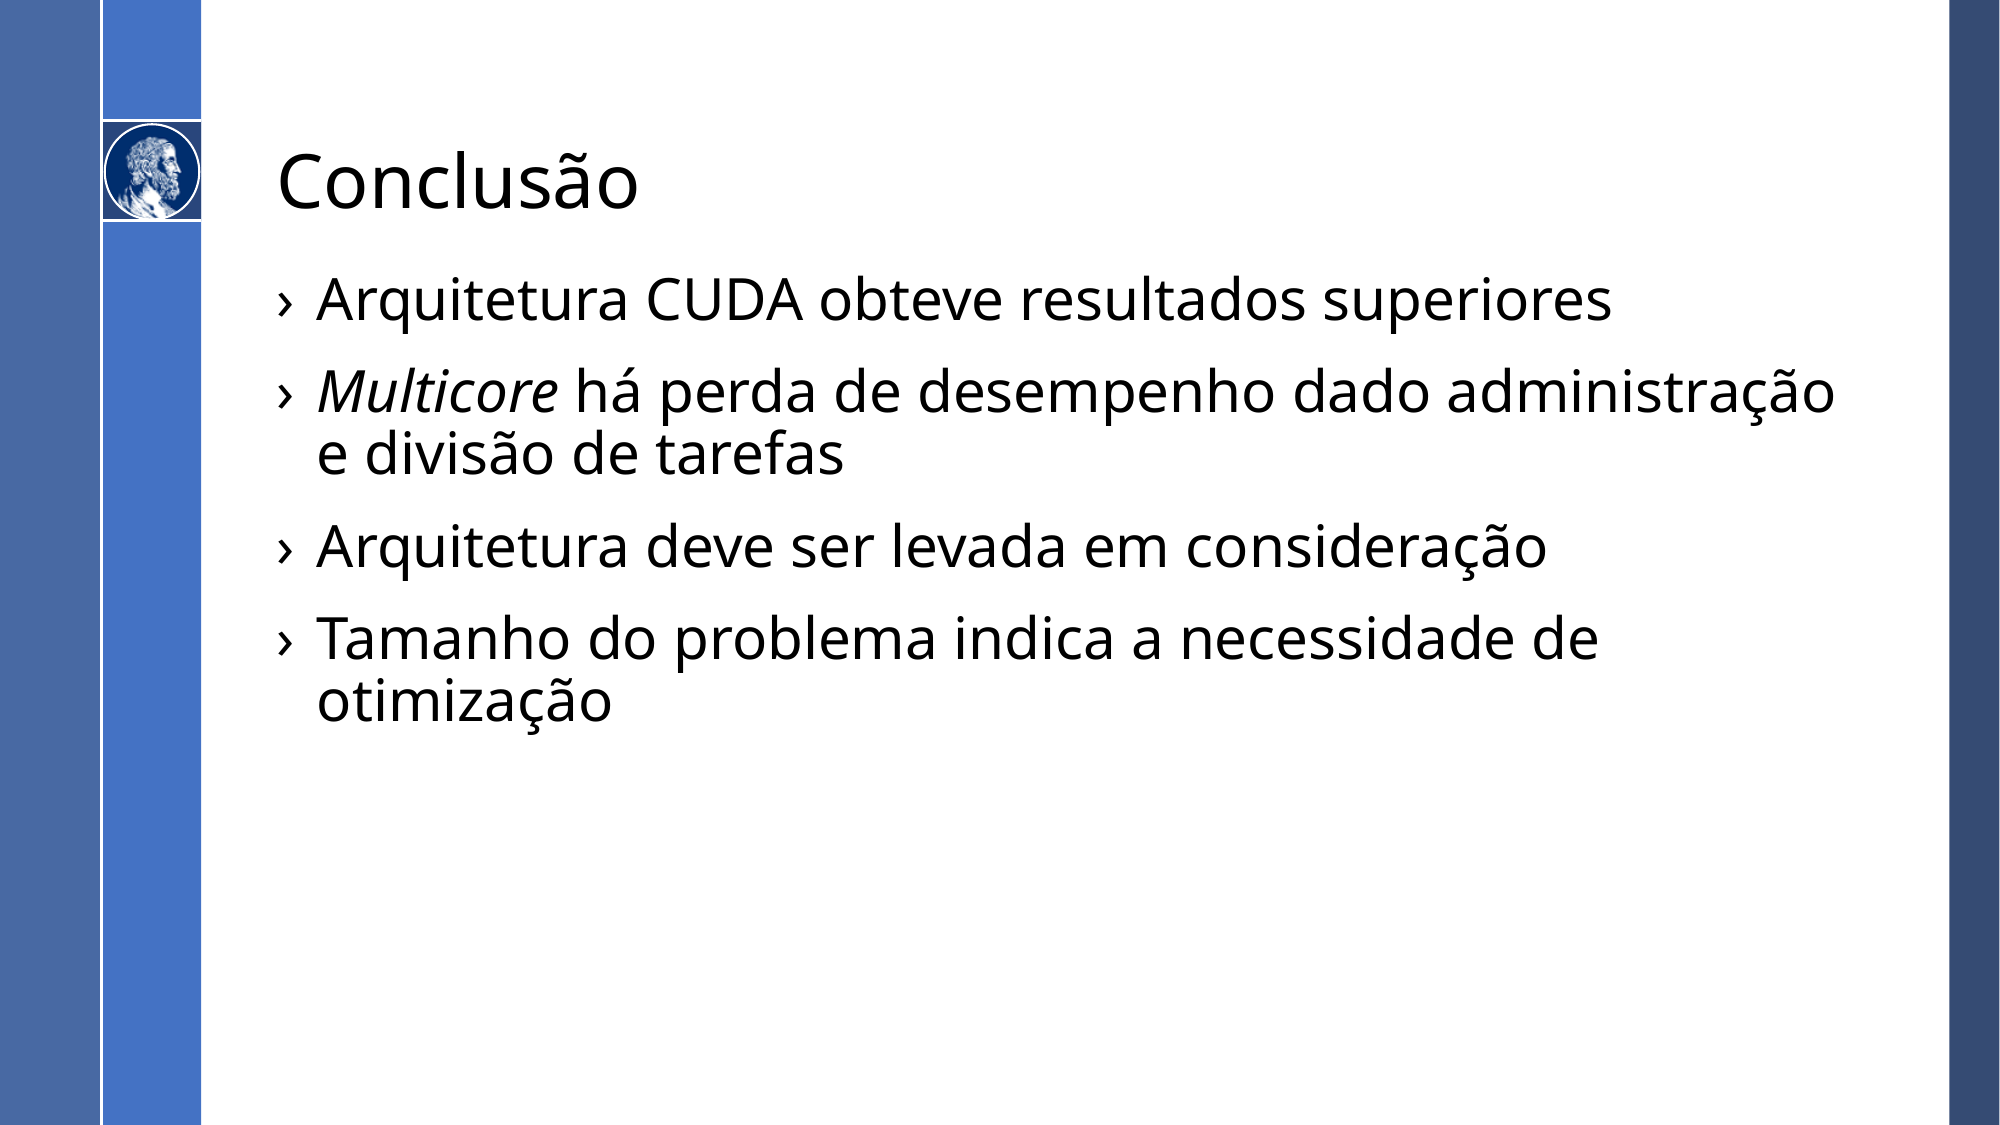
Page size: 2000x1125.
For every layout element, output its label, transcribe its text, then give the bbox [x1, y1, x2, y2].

title Conclusão [261, 29, 1867, 233]
list Arquitetura CUDA obteve resultados superiores Multicore há perda de desempenho dado administração e divisão de tarefas Arquitetura deve ser levada em consideração Tamanho do problema indica a necessidade de otimização [261, 262, 1867, 1013]
picture [104, 124, 200, 220]
